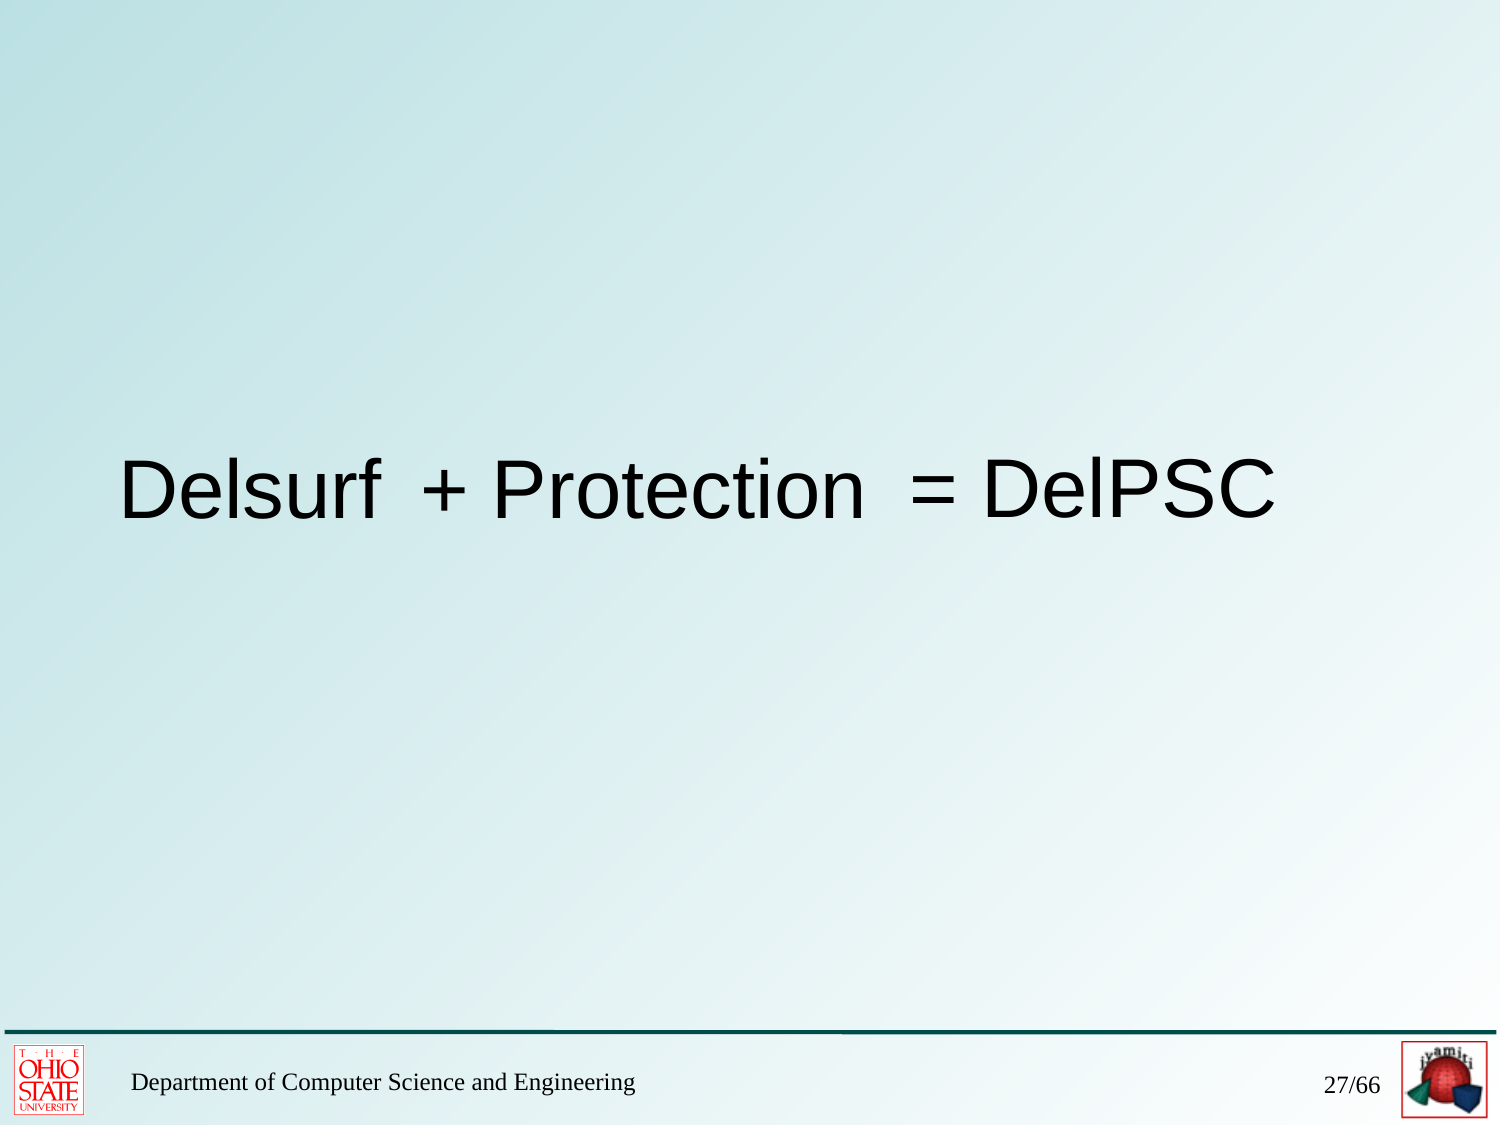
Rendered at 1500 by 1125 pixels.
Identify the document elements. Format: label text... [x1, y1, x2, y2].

text_box + Protection [387, 409, 799, 560]
picture [1400, 1041, 1491, 1120]
title Delsurf [12, 409, 488, 561]
text_box = DelPSC [799, 409, 1388, 560]
